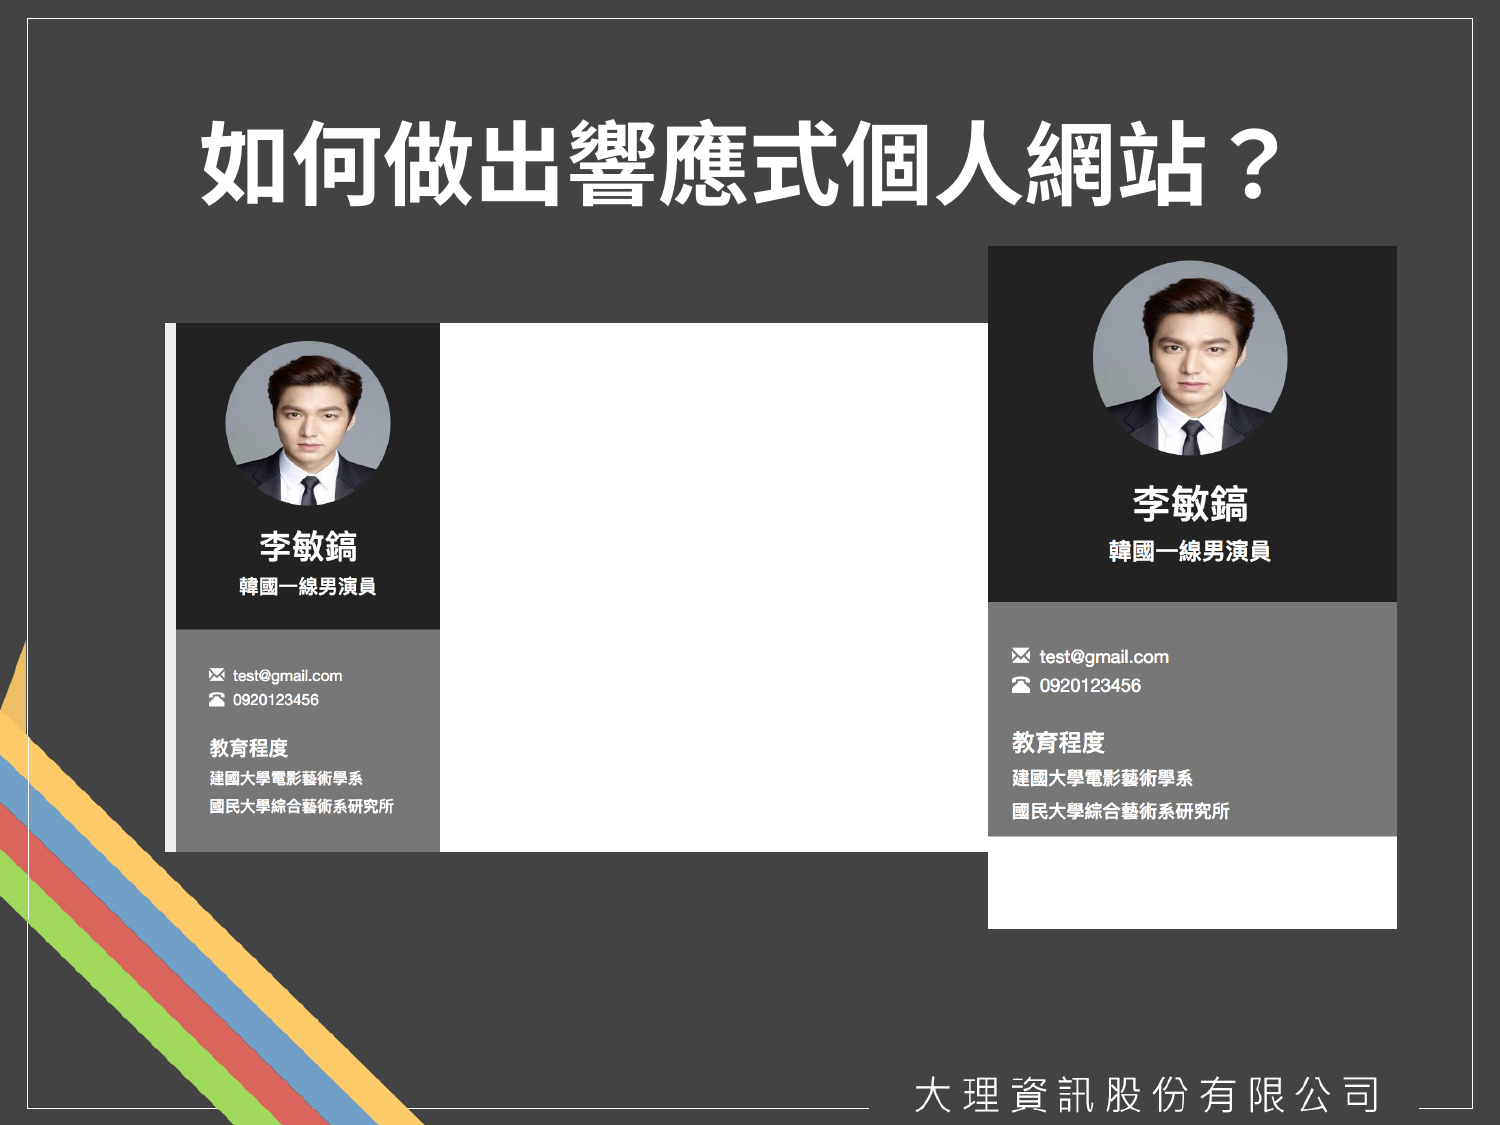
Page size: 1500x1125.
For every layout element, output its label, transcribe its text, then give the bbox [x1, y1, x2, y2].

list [165, 323, 988, 852]
picture [0, 0, 1500, 1125]
title 如何做出響應式個人網站？ [103, 59, 1397, 278]
